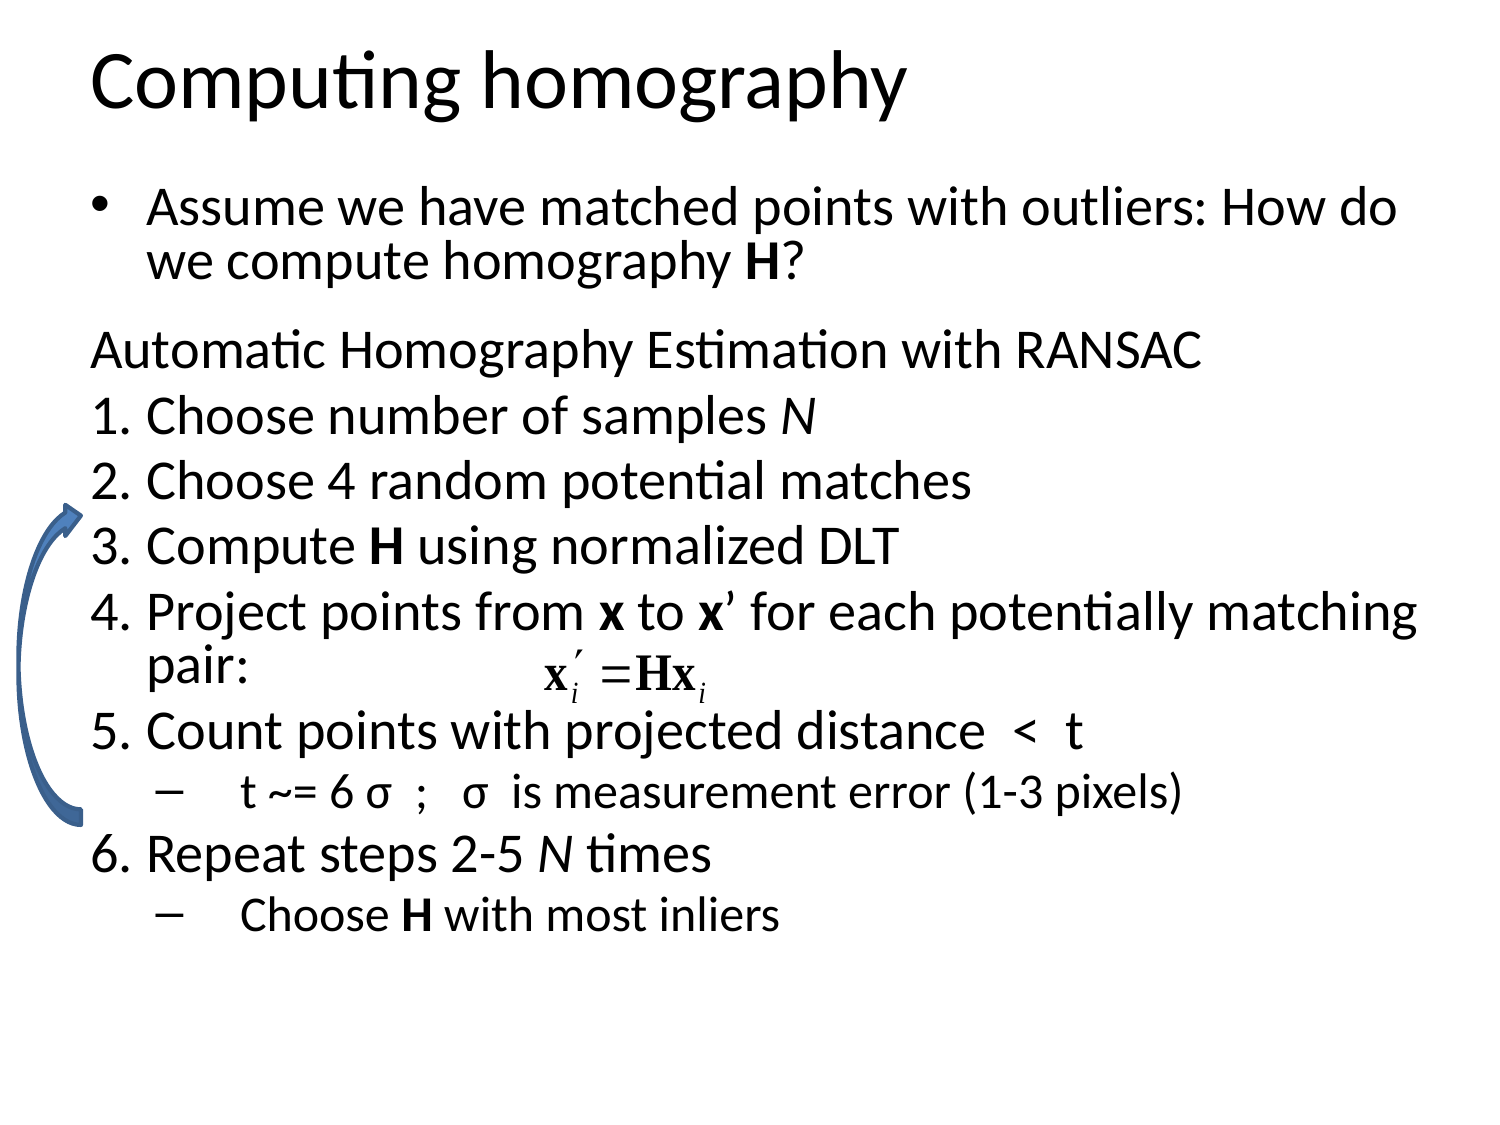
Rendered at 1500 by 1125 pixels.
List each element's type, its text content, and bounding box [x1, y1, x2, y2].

title Computing homography [75, 0, 1425, 150]
text_box [16, 502, 84, 828]
list Assume we have matched points with outliers: How do we compute homography H? Automatic Homography Estimation with RANSAC Choose number of samples N Choose 4 random potential matches Compute H using normalized DLT Project points from x to x’ for each potentially matching pair: Count points with projected distance < t t ~= 6 σ ; σ is measurement error (1-3 pixels) Repeat steps 2-5 N times Choose H with most inliers [75, 174, 1450, 1018]
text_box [537, 637, 715, 717]
